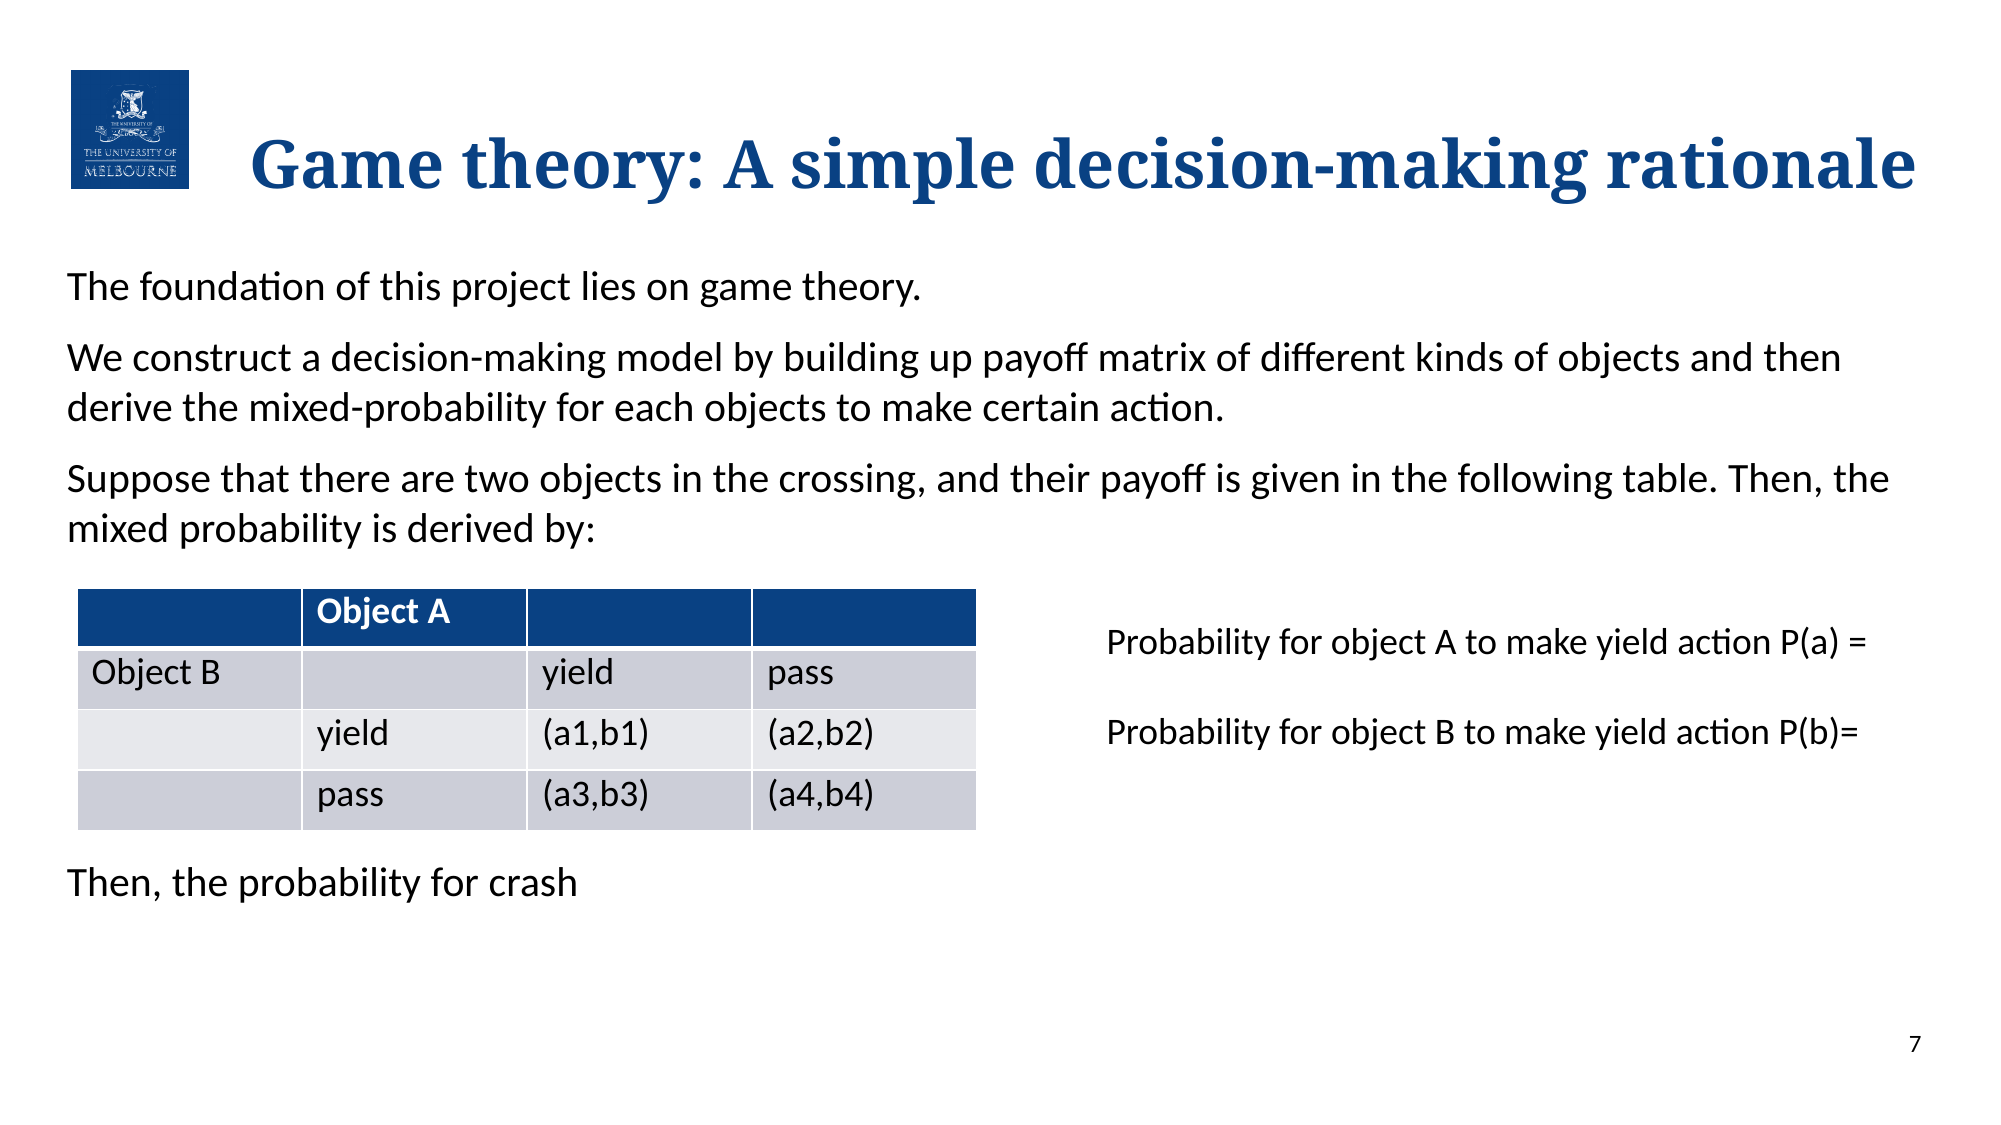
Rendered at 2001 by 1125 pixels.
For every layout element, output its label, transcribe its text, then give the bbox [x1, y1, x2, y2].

title Game theory: A simple decision-making rationale [234, 64, 1993, 211]
table_header [753, 589, 976, 646]
table_cell [303, 651, 526, 709]
table_cell Object B [78, 651, 301, 709]
table_cell [78, 710, 301, 769]
table_cell pass [303, 771, 526, 830]
table_cell yield [528, 651, 751, 709]
table_cell yield [303, 710, 526, 769]
table_cell [78, 771, 301, 830]
slide_number 7 [1797, 1012, 1922, 1073]
table_header [528, 589, 751, 646]
table_header Object A [303, 589, 526, 646]
table_cell pass [753, 651, 976, 709]
table_cell (a1,b1) [528, 710, 751, 769]
table_cell (a3,b3) [528, 771, 751, 830]
table_cell (a2,b2) [753, 710, 976, 769]
table_cell (a4,b4) [753, 771, 976, 830]
picture [71, 70, 189, 189]
table_header [78, 589, 301, 646]
